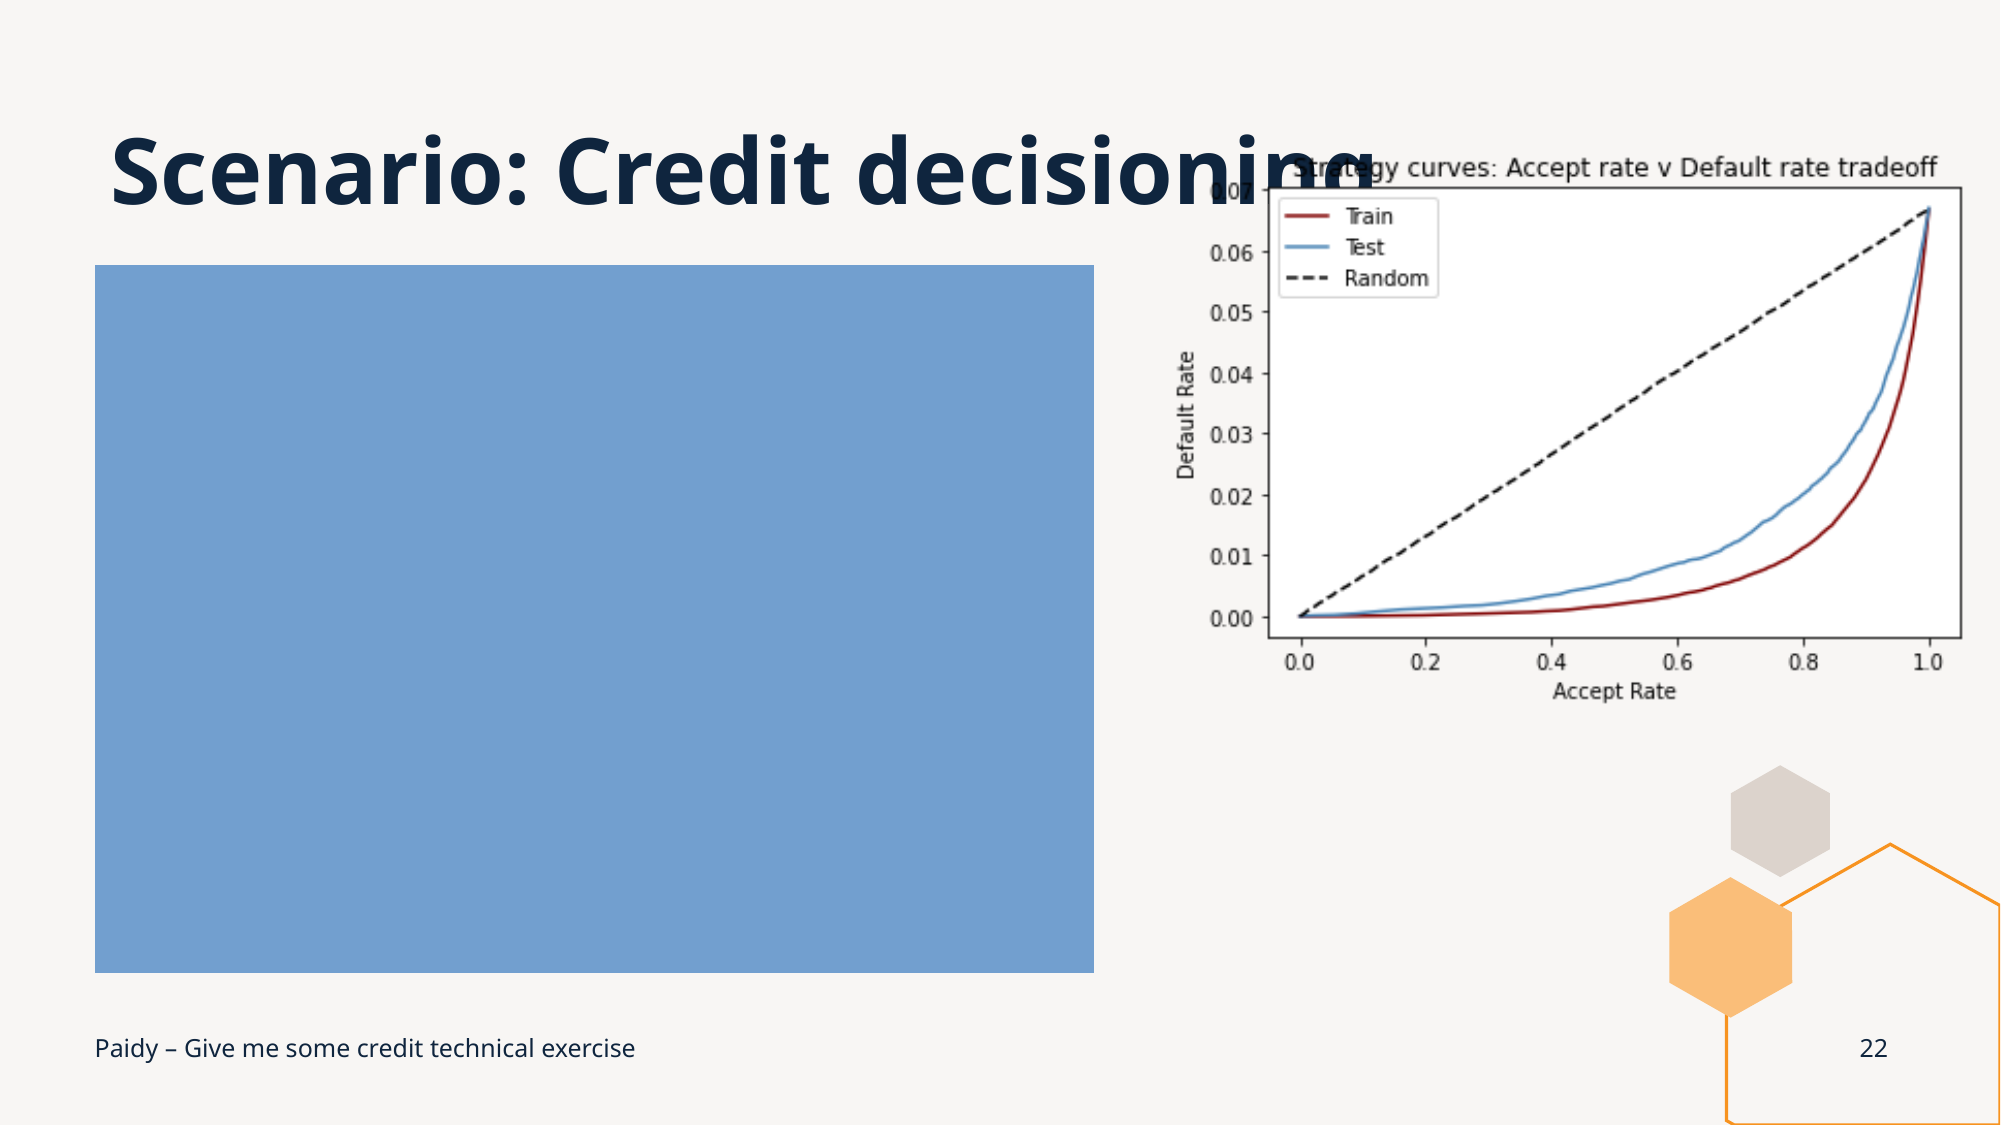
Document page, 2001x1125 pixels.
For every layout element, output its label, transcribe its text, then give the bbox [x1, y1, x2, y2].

title Scenario: Credit decisioning [95, 118, 1875, 337]
picture [1165, 142, 1975, 716]
slide_number 22 [1836, 1020, 1912, 1080]
footer Paidy – Give me some credit technical exercise [79, 1020, 755, 1080]
